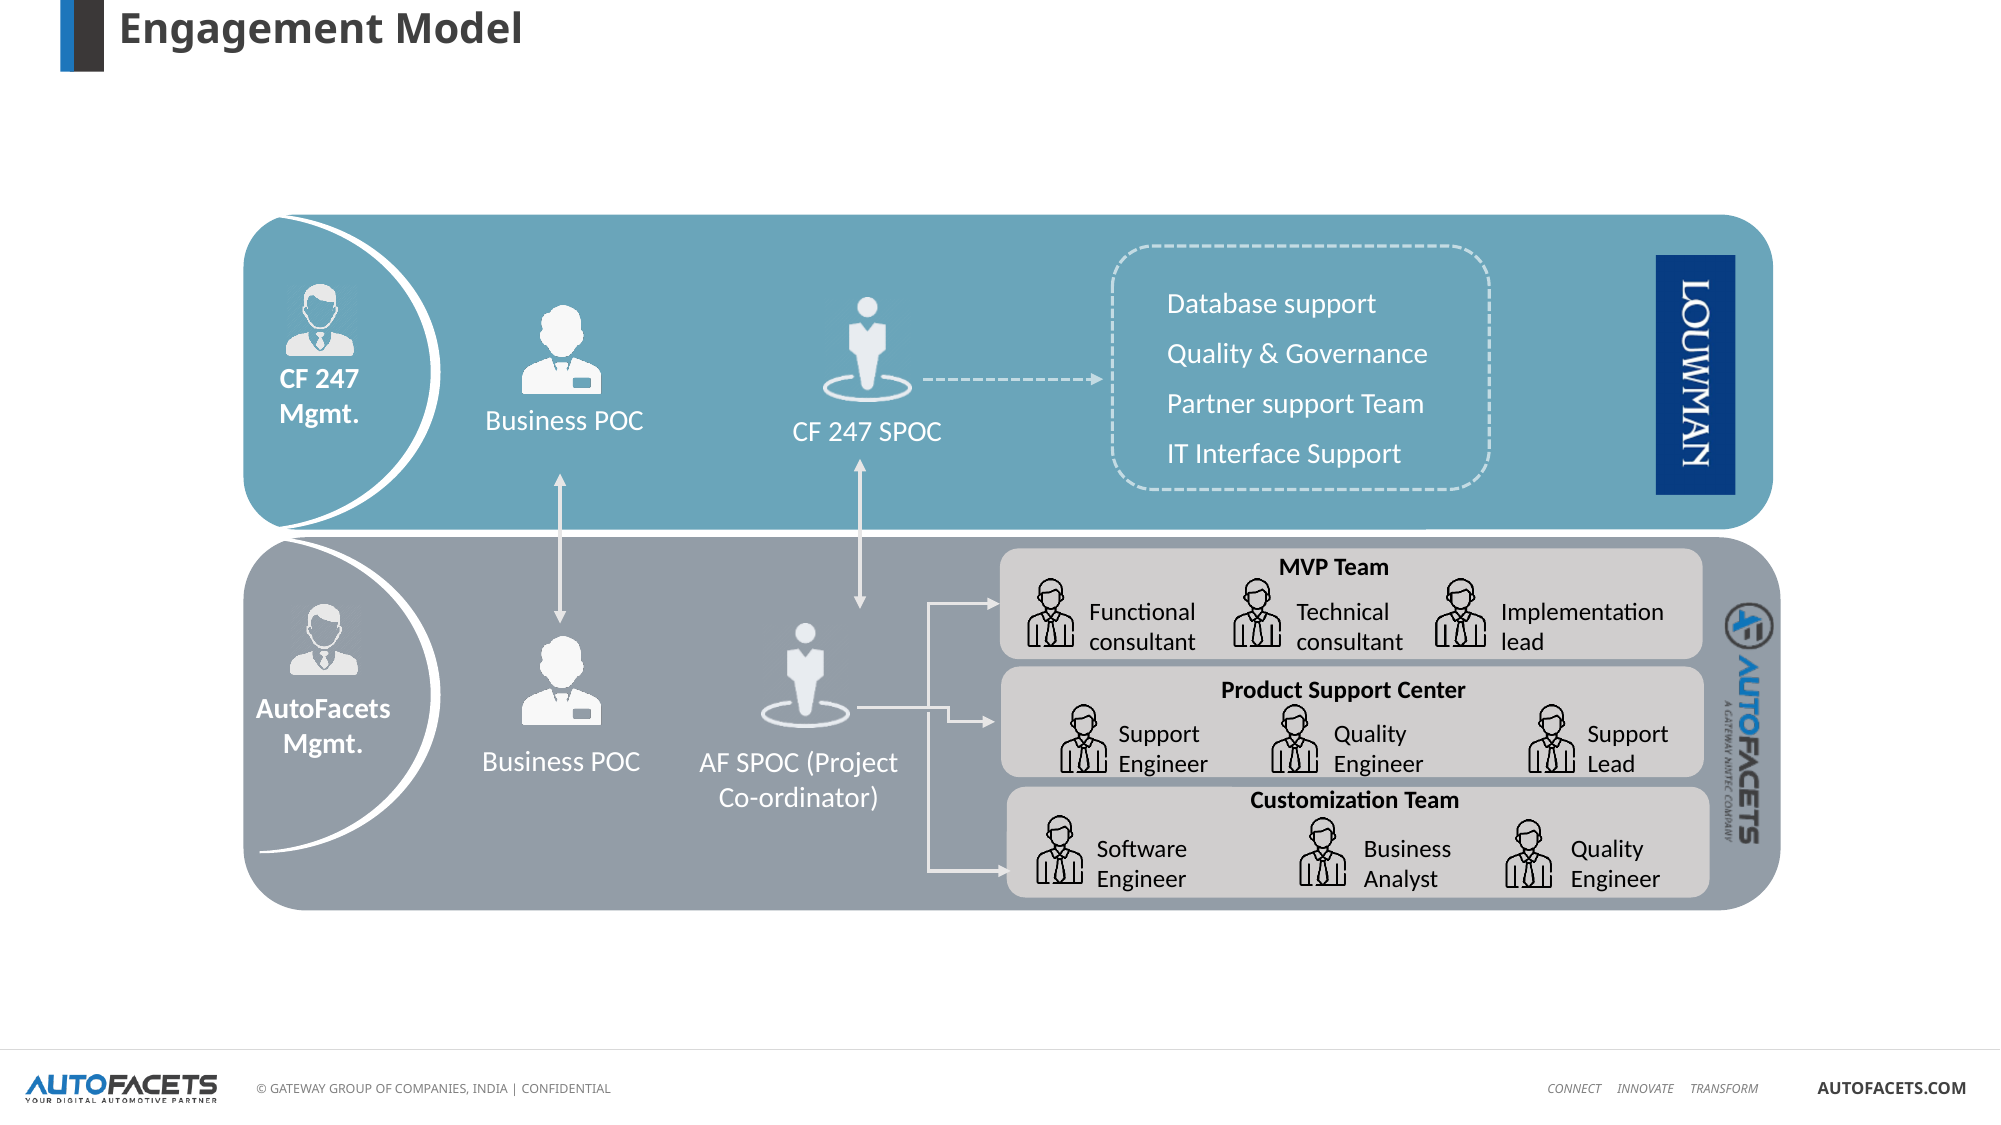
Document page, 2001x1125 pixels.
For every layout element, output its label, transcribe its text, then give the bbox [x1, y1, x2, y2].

picture [25, 1074, 217, 1103]
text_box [219, 214, 1781, 911]
list Engagement Model [103, 0, 2000, 72]
